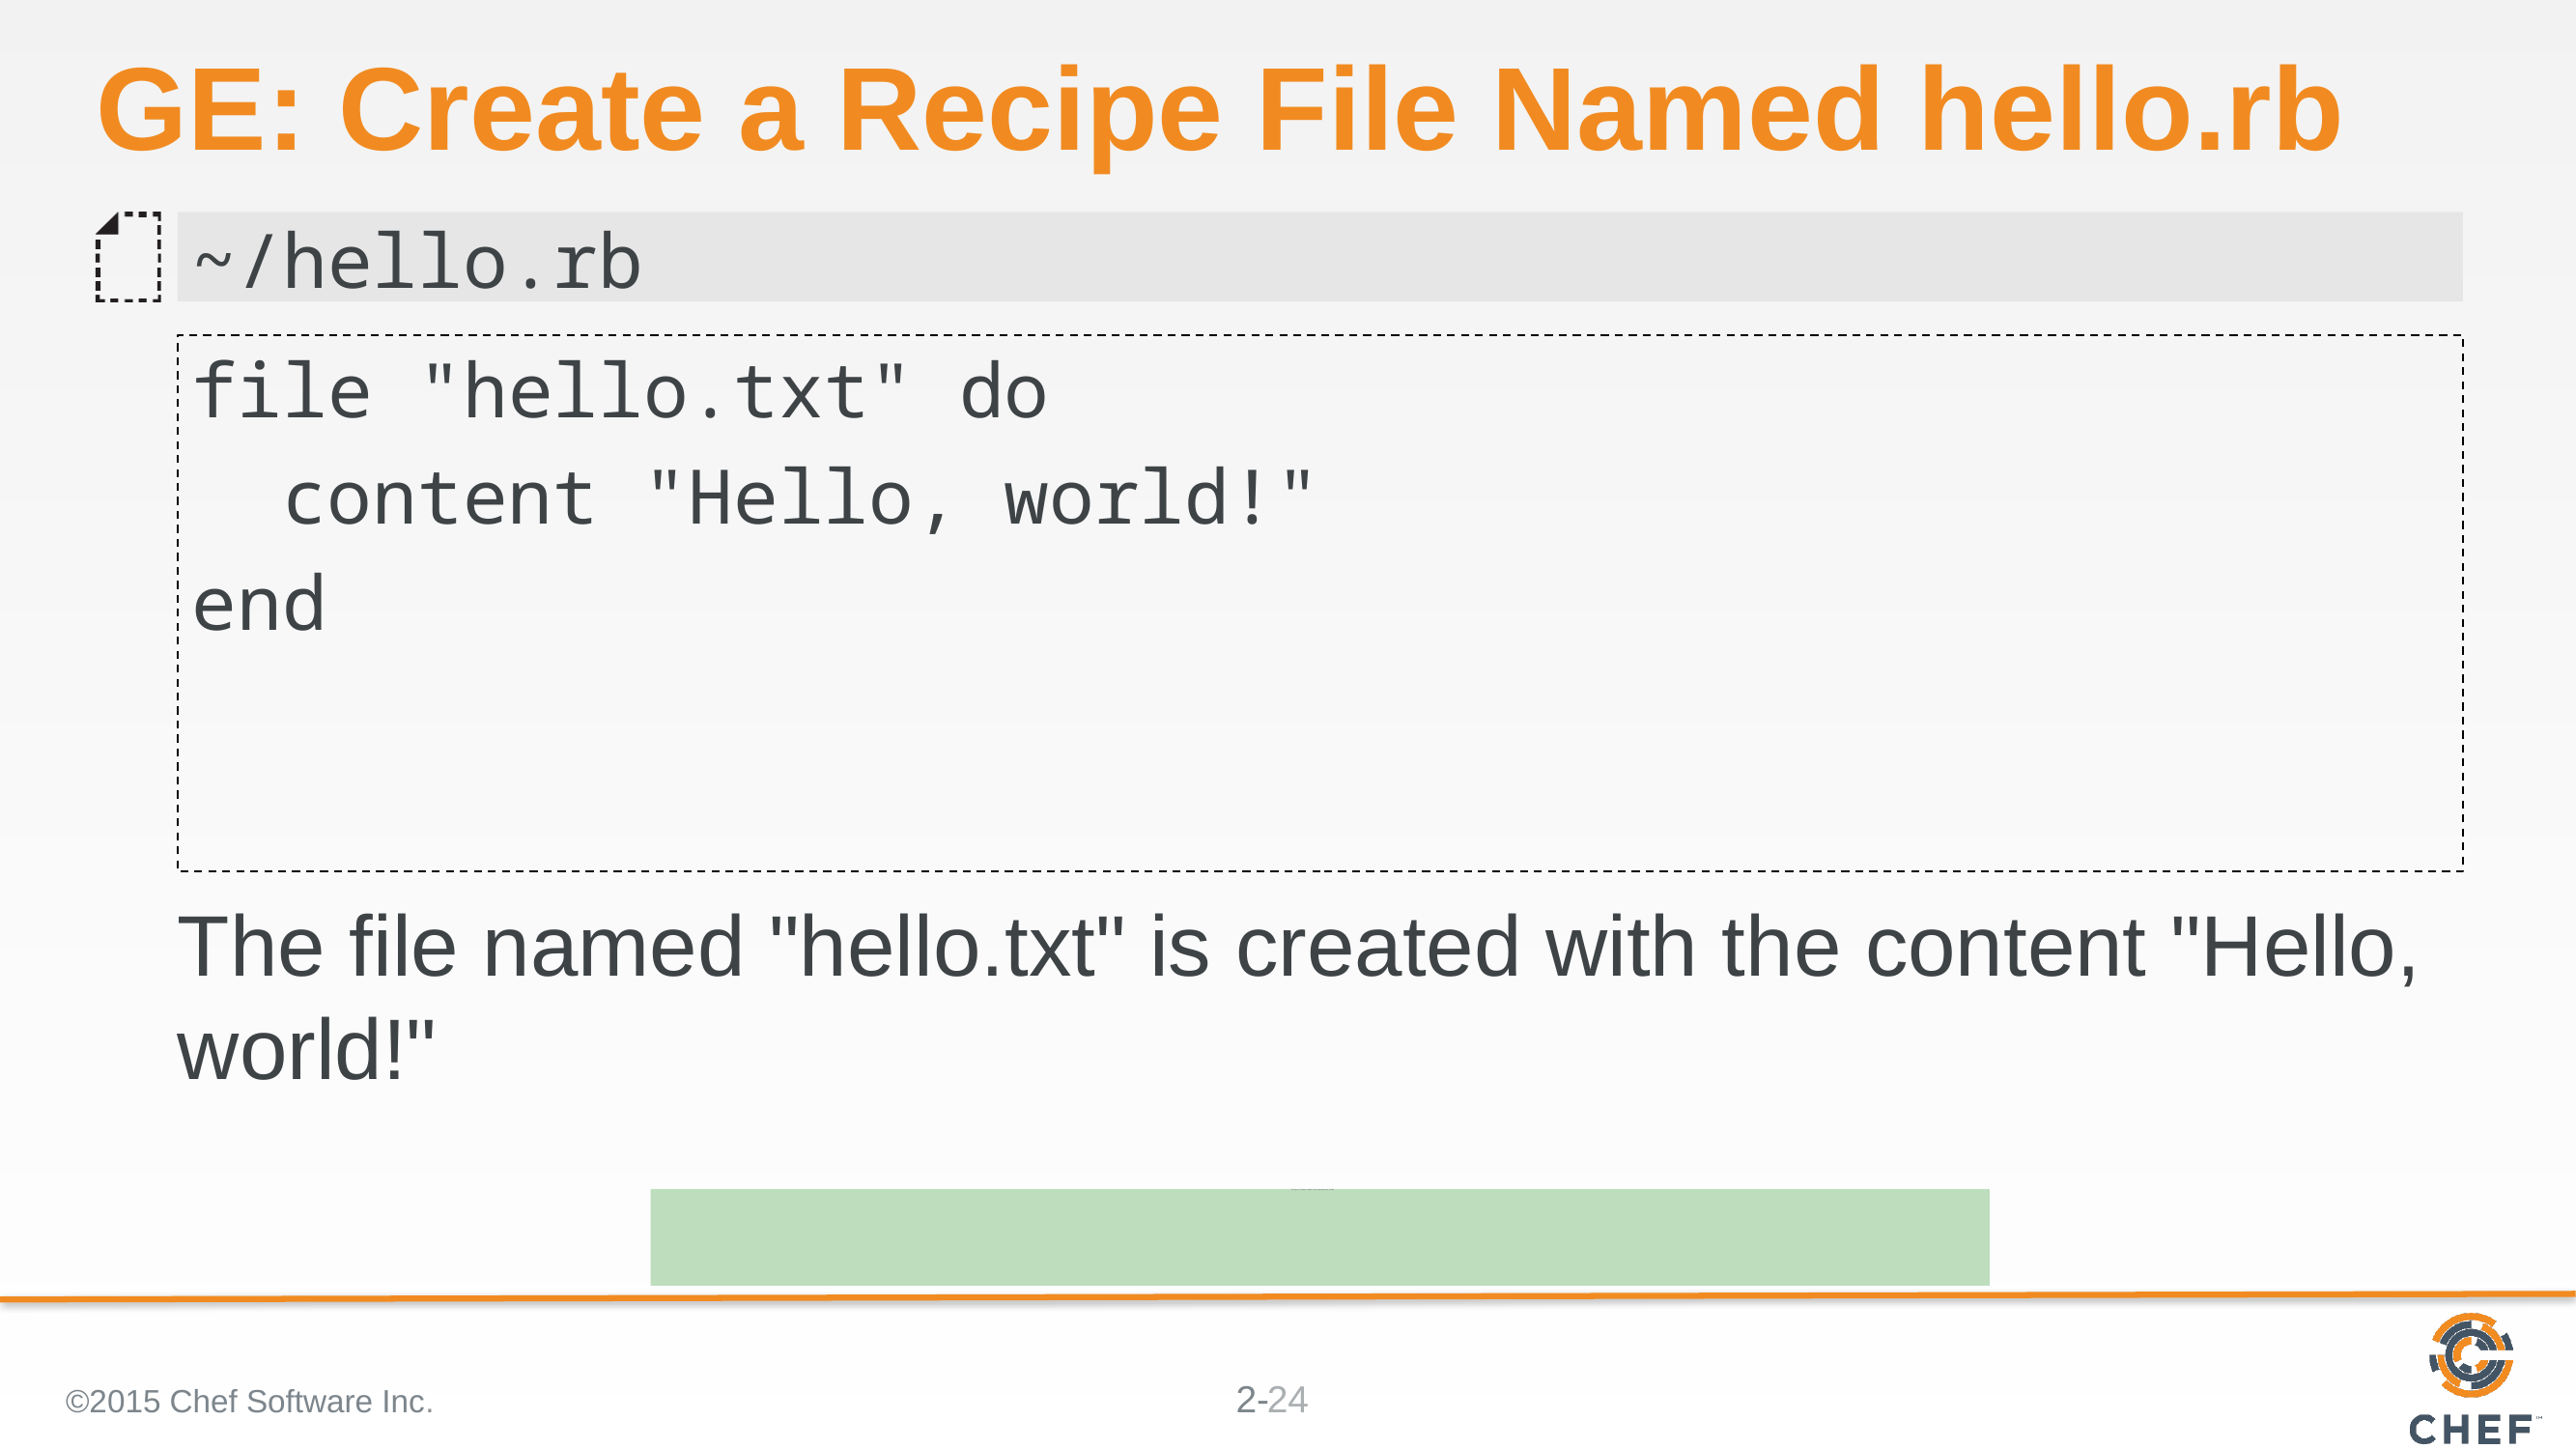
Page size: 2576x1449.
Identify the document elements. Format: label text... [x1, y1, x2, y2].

list ~/hello.rb [177, 212, 2463, 302]
list The file named "hello.txt" is created with the content "Hello, world!" [177, 891, 2463, 1354]
list file "hello.txt" do content "Hello, world!" end [177, 334, 2464, 872]
list https://docs.chef.io/resources.html [650, 1188, 1990, 1286]
picture [2399, 1297, 2550, 1449]
footer ©2015 Chef Software Inc. [51, 1359, 952, 1440]
slide_number 24 [998, 1359, 1578, 1437]
title GE: Create a Recipe File Named hello.rb [96, 48, 2463, 180]
